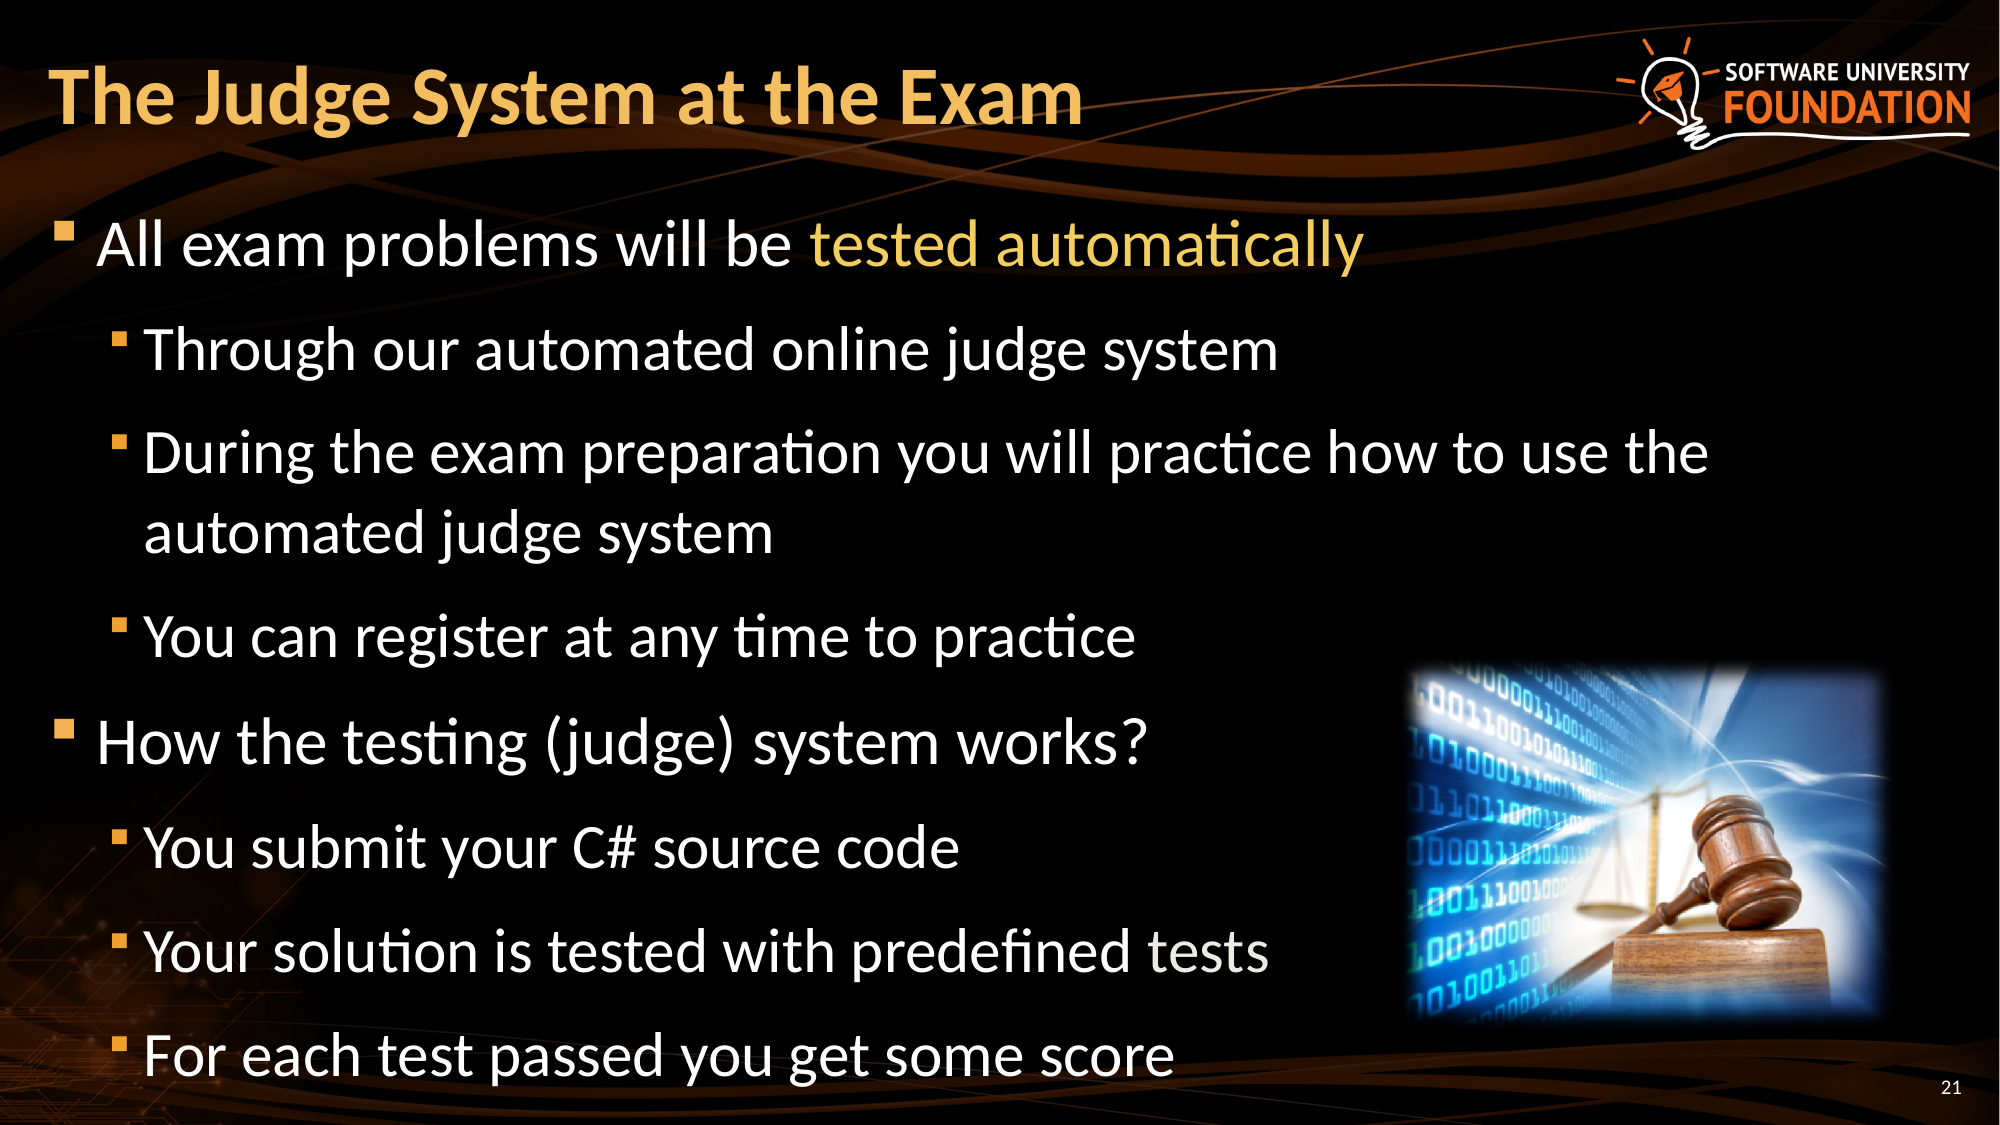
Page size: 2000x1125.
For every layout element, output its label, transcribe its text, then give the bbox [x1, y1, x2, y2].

title The Judge System at the Exam [30, 6, 1602, 189]
picture [0, 0, 2000, 1125]
list All exam problems will be tested automatically Through our automated online judge system During the exam preparation you will practice how to use the automated judge system You can register at any time to practice How the testing (judge) system works? You submit your C# source code Your solution is tested with predefined tests For each test passed you get some score [31, 188, 1968, 1103]
